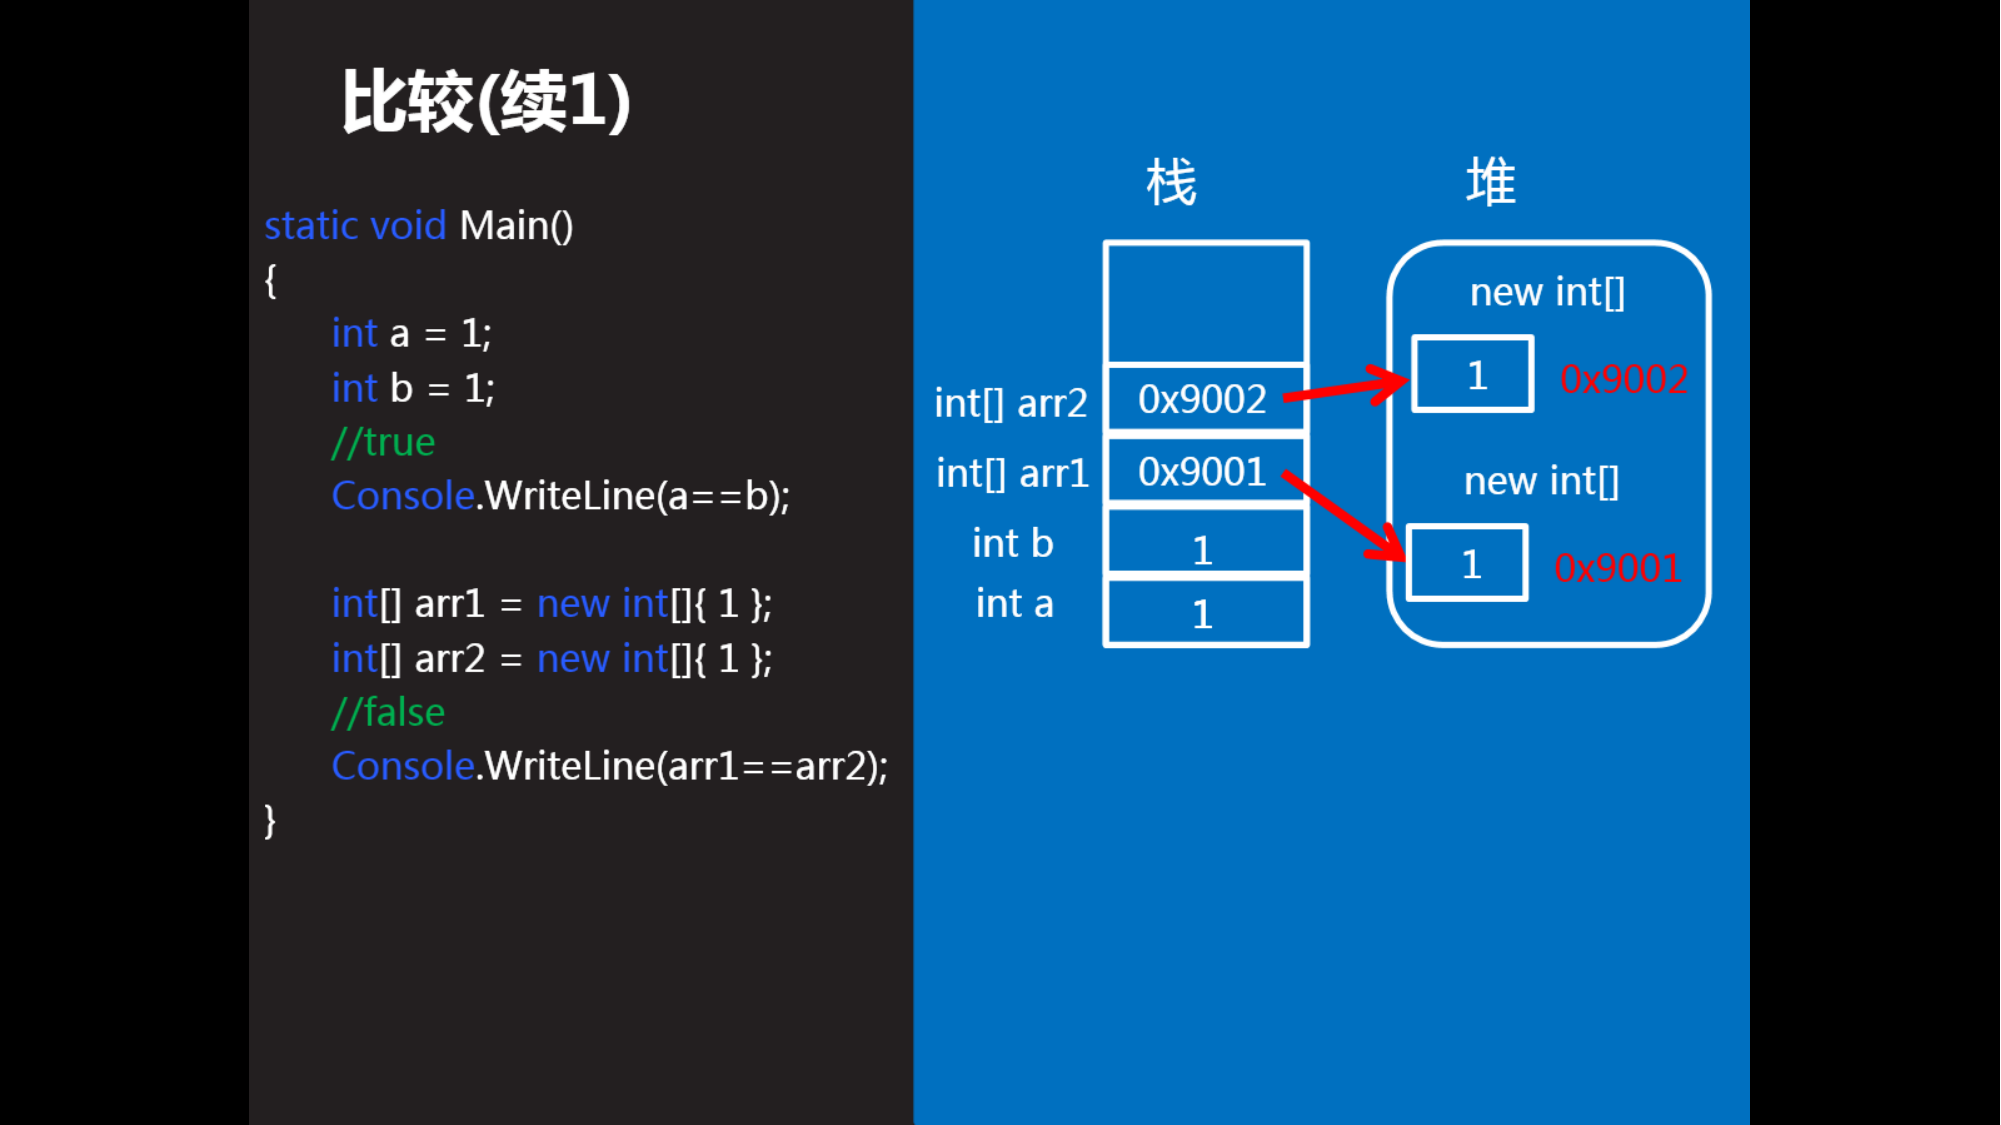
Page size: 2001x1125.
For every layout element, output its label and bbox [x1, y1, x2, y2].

picture [249, 0, 1750, 1125]
